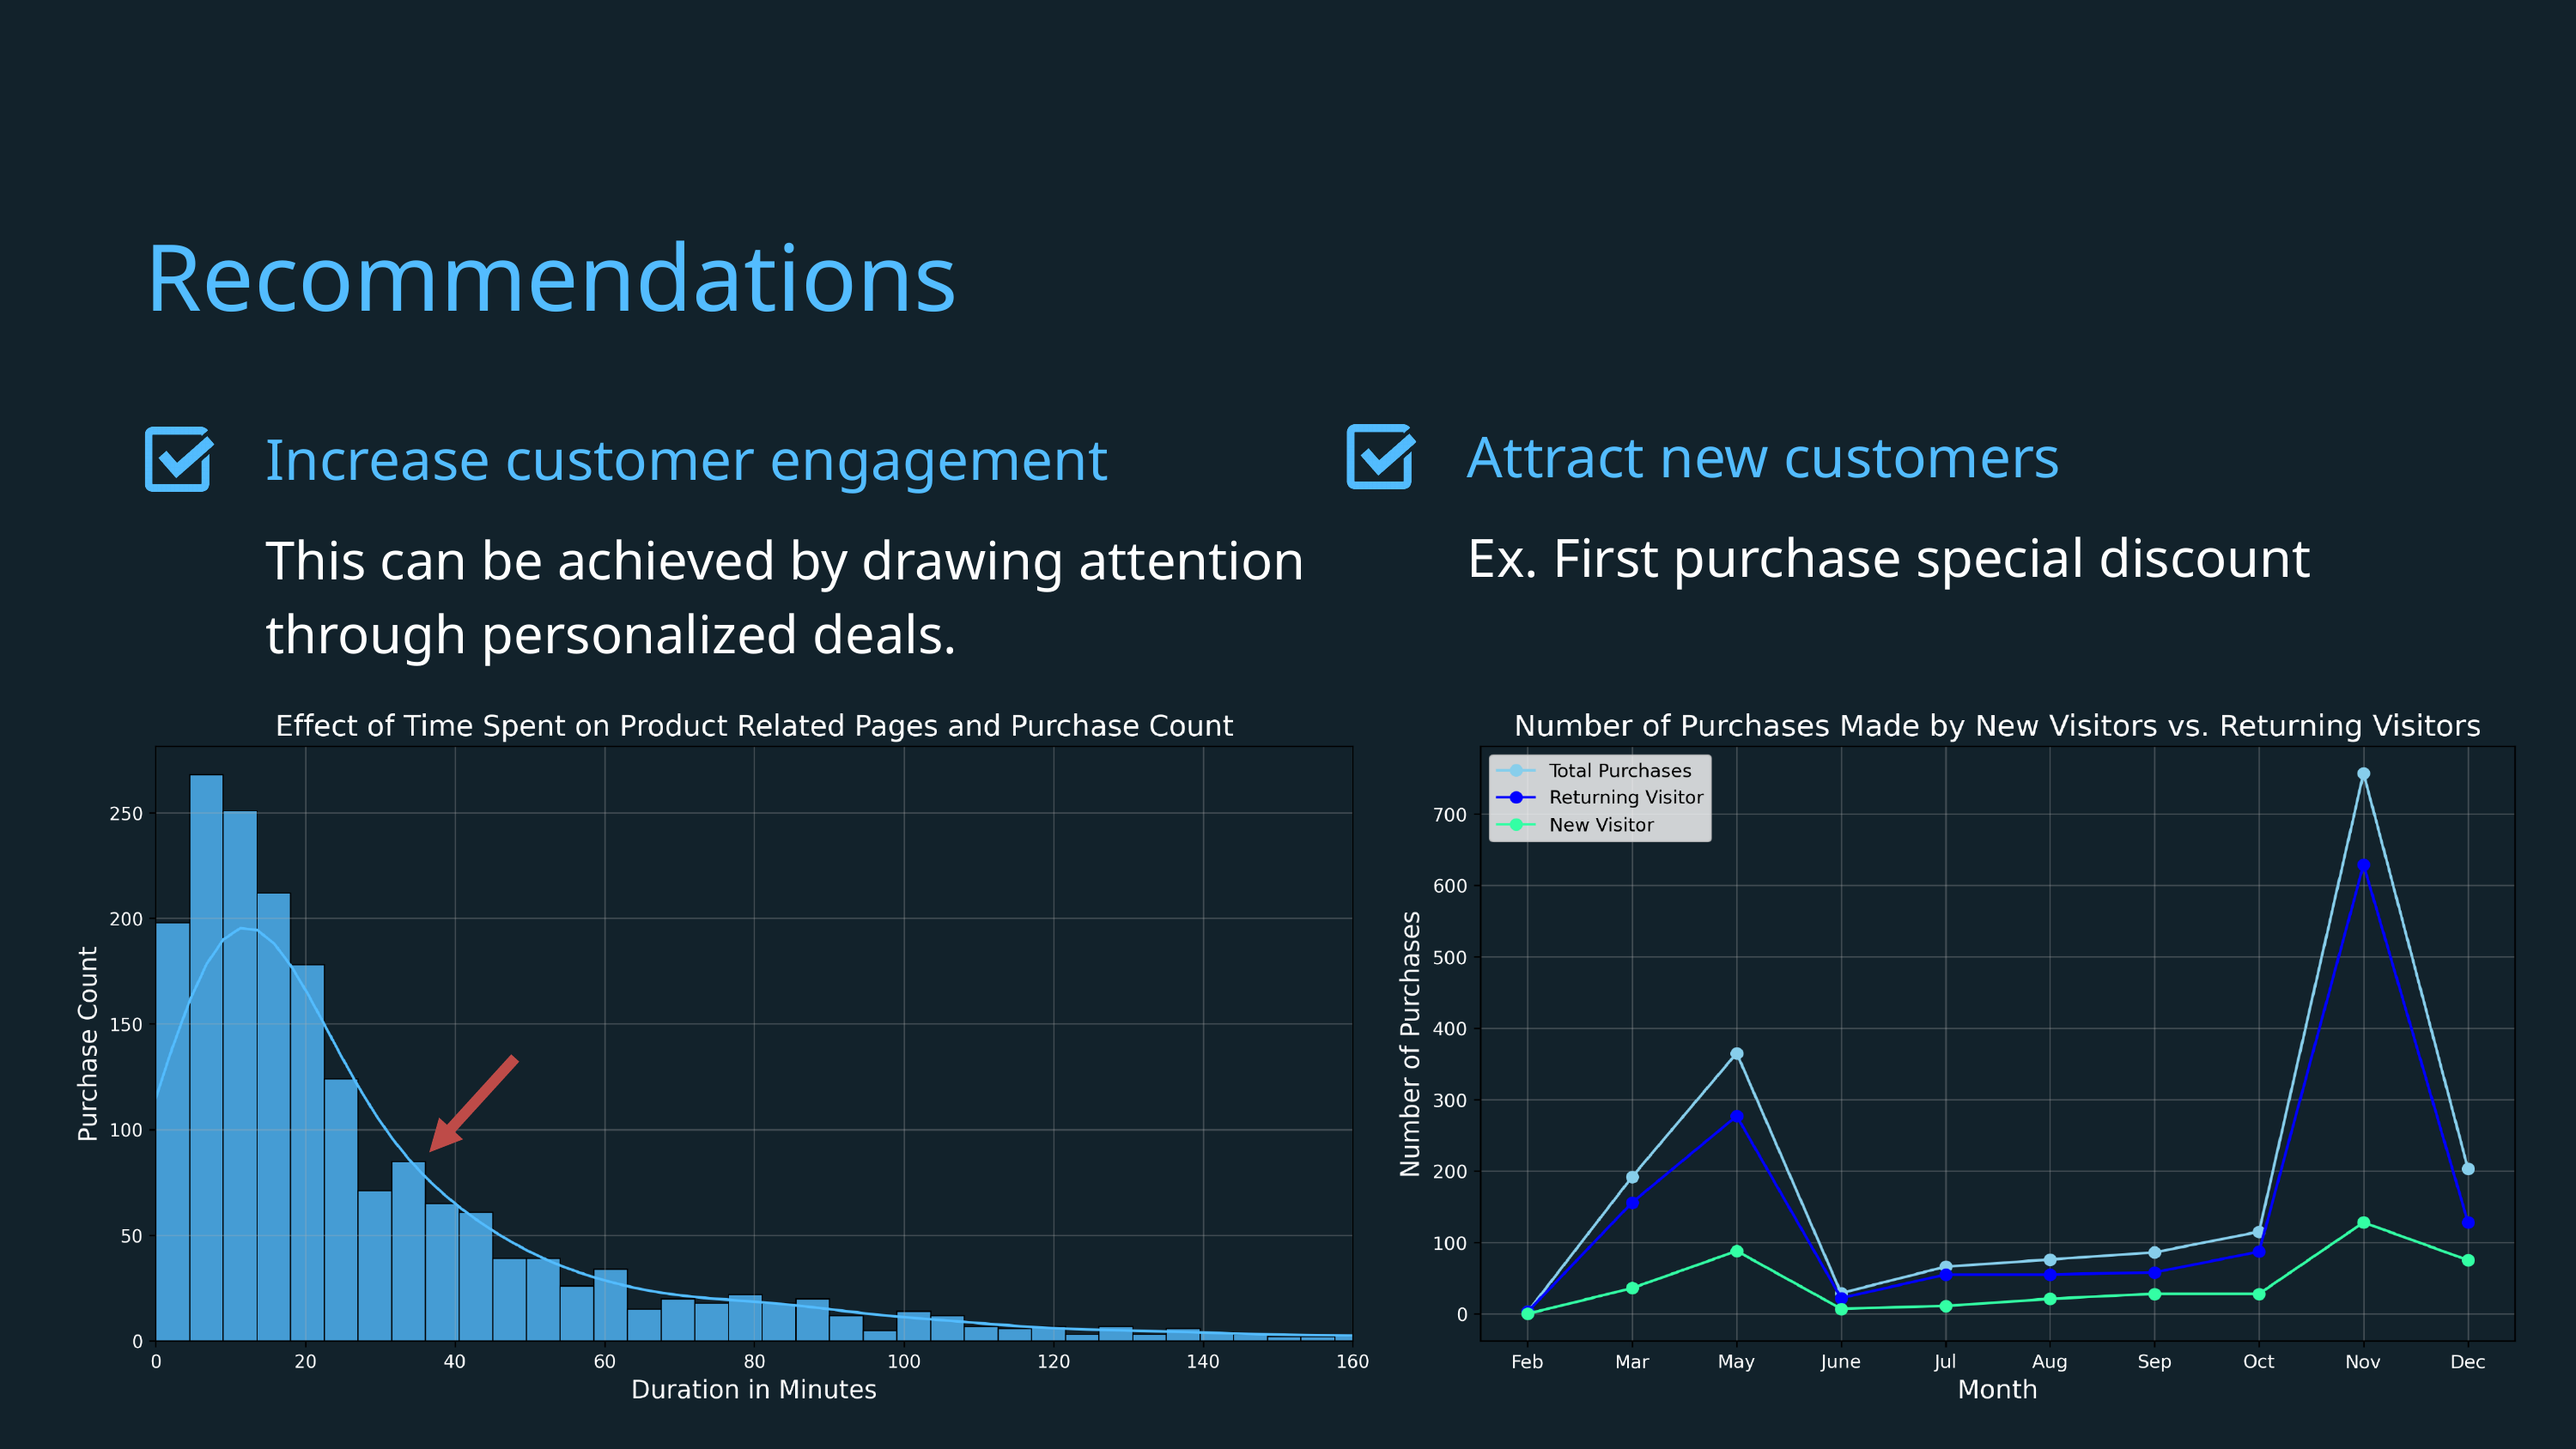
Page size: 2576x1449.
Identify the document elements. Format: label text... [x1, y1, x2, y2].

text_box [144, 427, 215, 492]
text_box Increase customer engagement [265, 412, 1675, 492]
text_box [1346, 424, 1417, 489]
text_box Attract new customers [1467, 409, 2576, 489]
picture [1386, 700, 2528, 1416]
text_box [428, 1058, 516, 1153]
text_box Ex. First purchase special discount [1467, 514, 2528, 589]
text_box This can be achieved by drawing attention through personalized deals. [265, 516, 1365, 664]
picture [64, 700, 1382, 1416]
text_box Recommendations [144, 200, 2287, 330]
